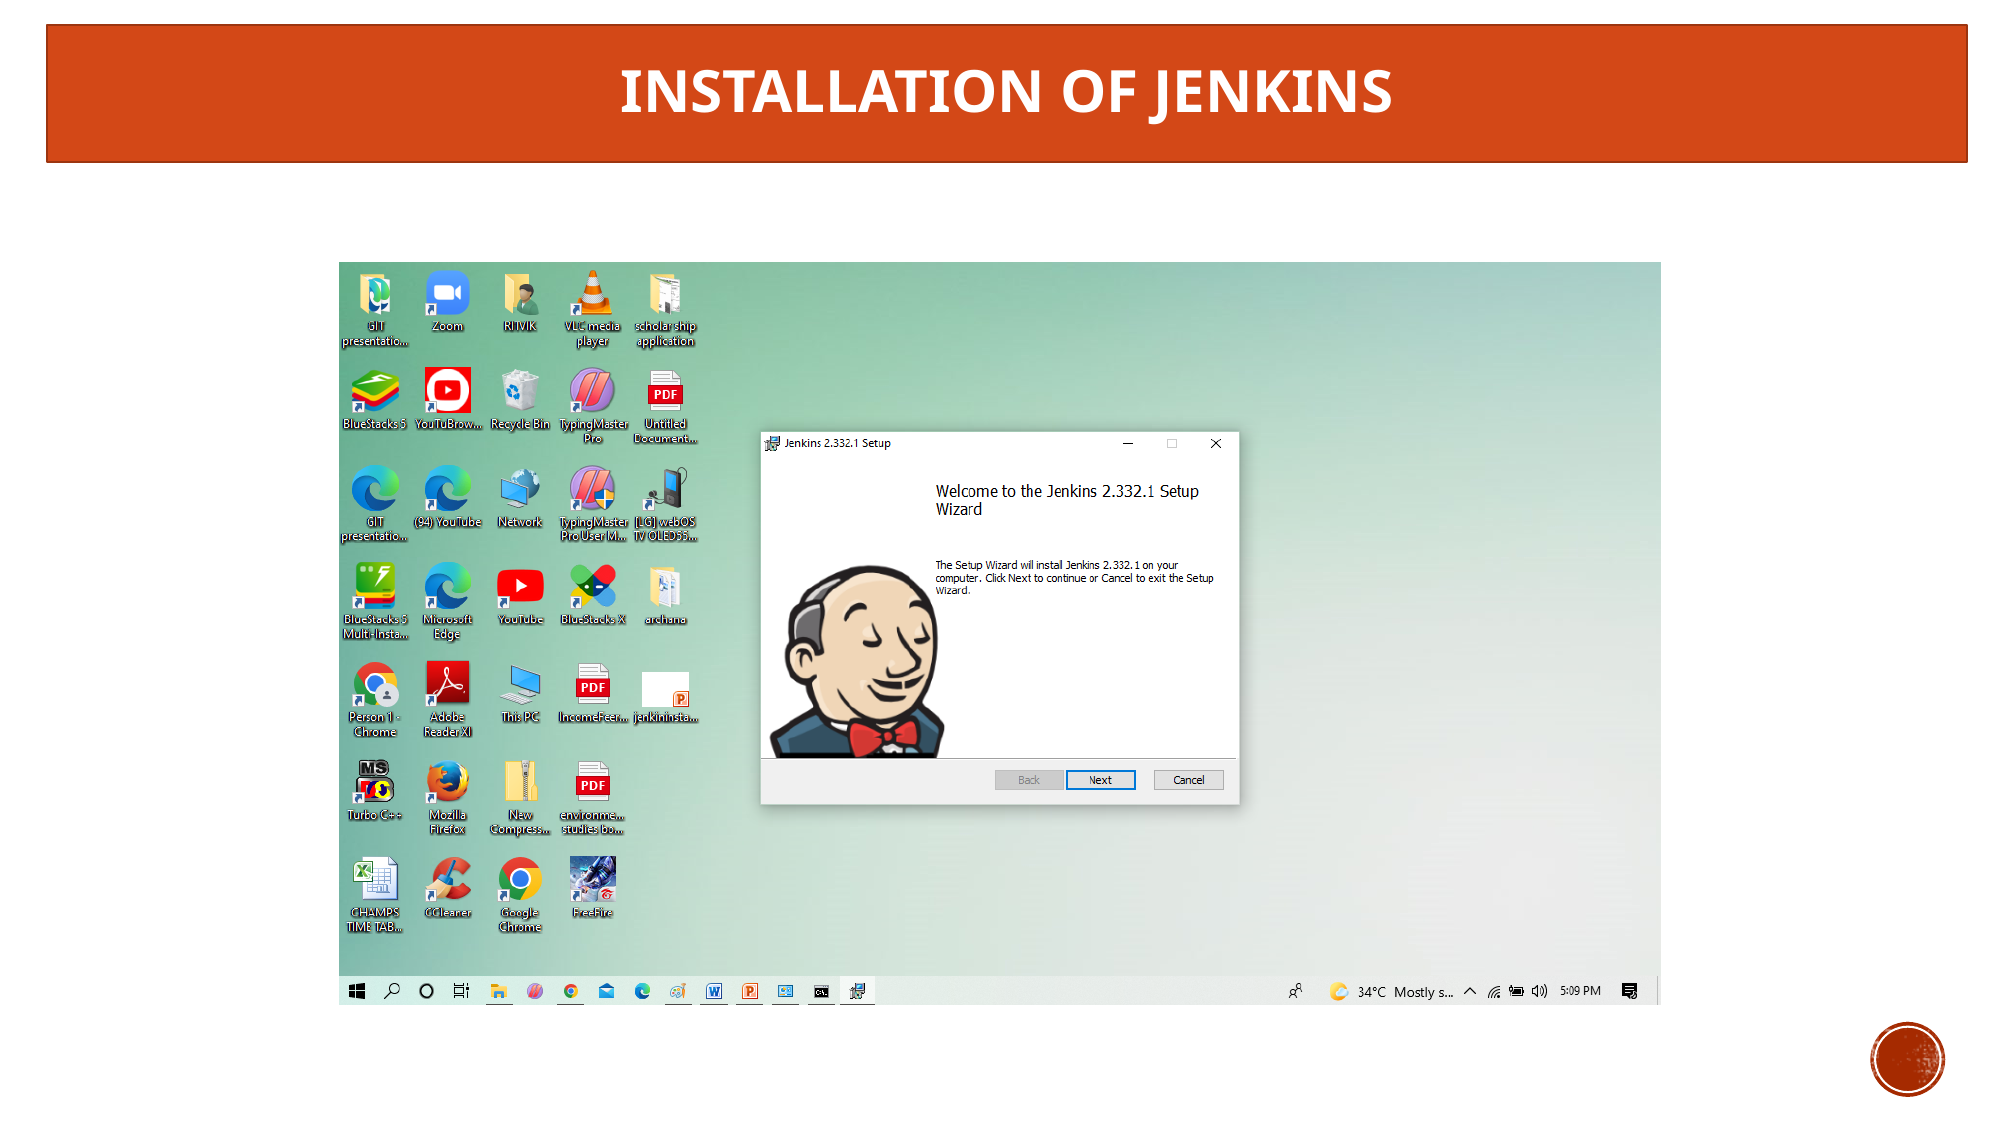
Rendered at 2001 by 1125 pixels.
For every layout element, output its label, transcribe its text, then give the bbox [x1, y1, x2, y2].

title Installation of Jenkins [46, 24, 1968, 163]
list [343, 265, 1656, 1003]
